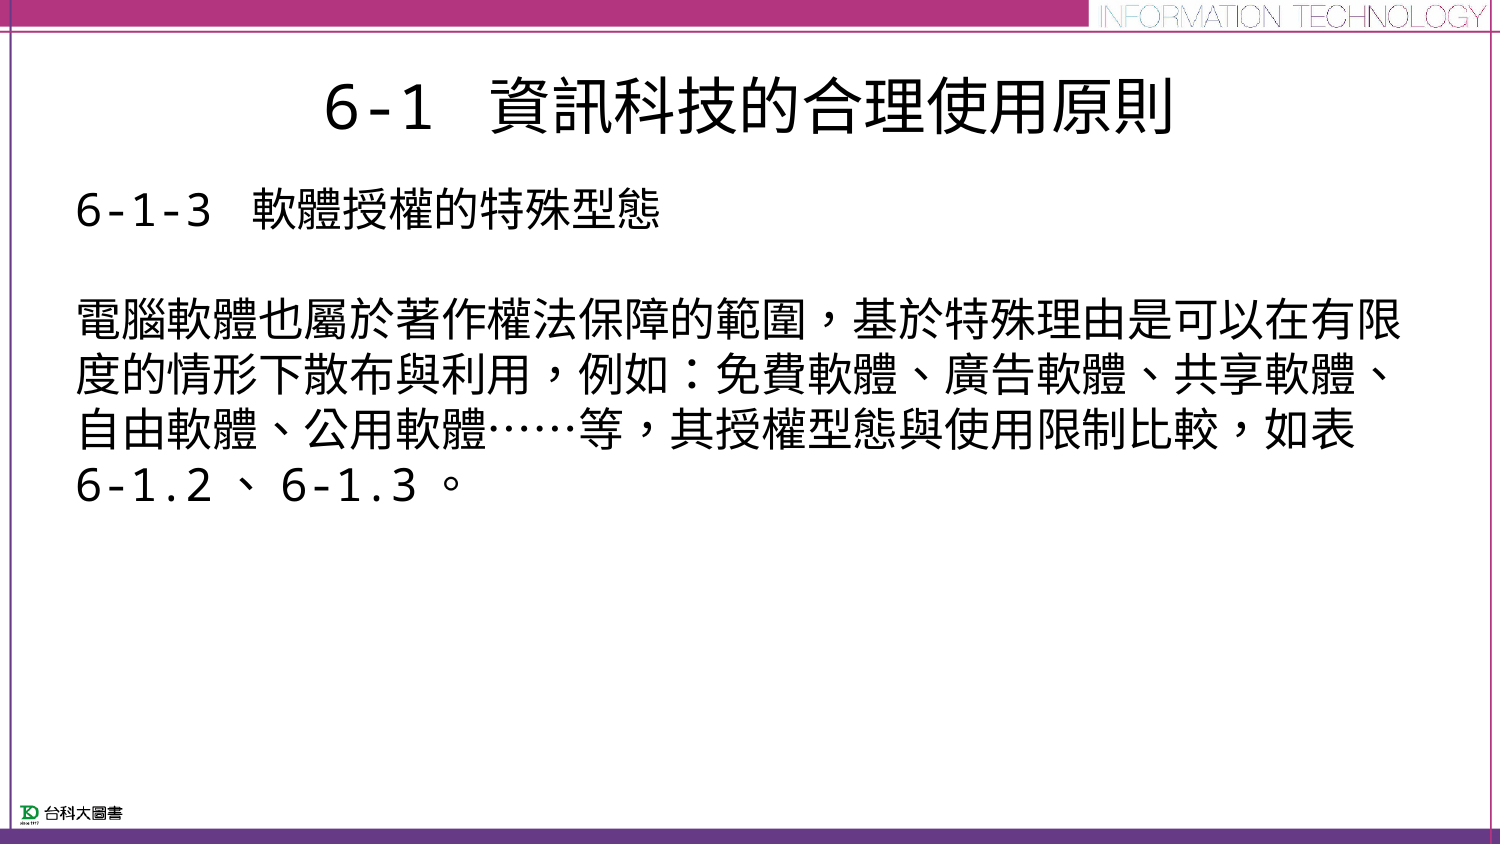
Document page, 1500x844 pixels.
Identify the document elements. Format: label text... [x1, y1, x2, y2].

title 6-1 資訊科技的合理使用原則 [75, 33, 1425, 173]
text_box 6-1-3 軟體授權的特殊型態 電腦軟體也屬於著作權法保障的範圍，基於特殊理由是可以在有限度的情形下散布與利用，例如：免費軟體、廣告軟體、共享軟體、自由軟體、公用軟體……等，其授權型態與使用限制比較，如表6-1.2、6-1.3。 [60, 173, 1431, 519]
picture [0, 0, 1500, 844]
